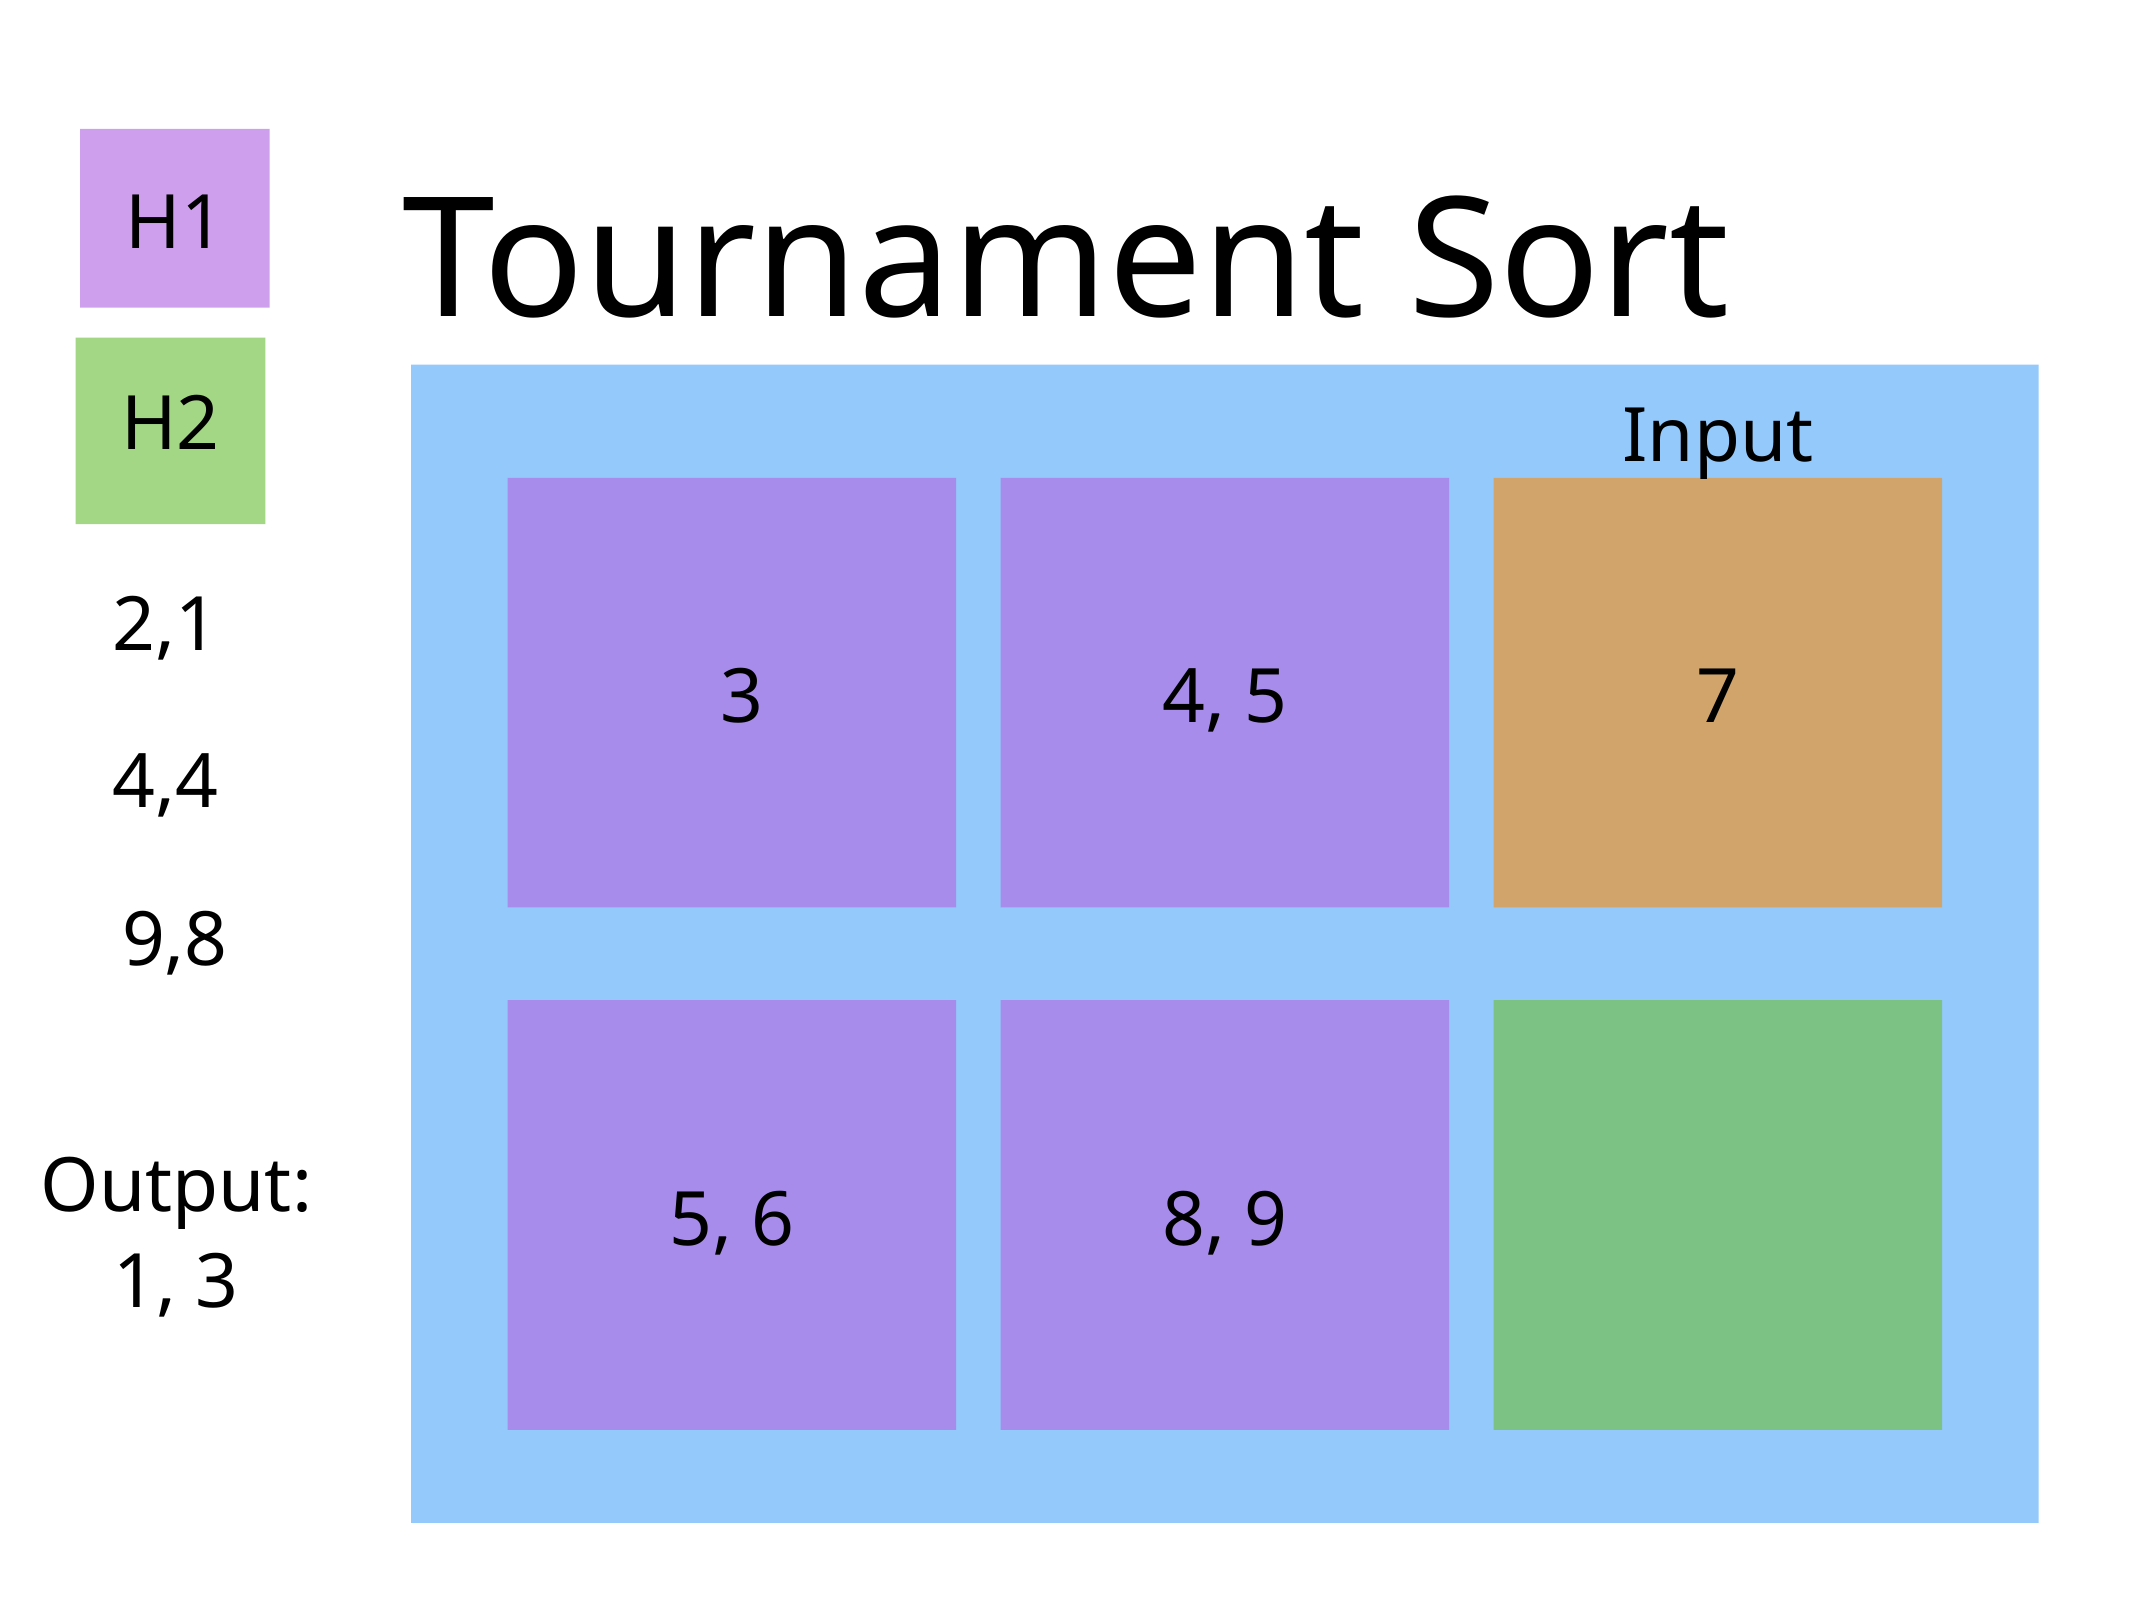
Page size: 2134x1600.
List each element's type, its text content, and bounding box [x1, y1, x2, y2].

text_box [1493, 477, 1943, 908]
text_box Input [1614, 378, 1822, 485]
text_box [1000, 1000, 1450, 1430]
text_box 2,1 [103, 567, 247, 675]
text_box [411, 364, 2039, 1523]
text_box 5, 6 [660, 1161, 804, 1269]
text_box 8, 9 [1153, 1161, 1297, 1269]
text_box H2 [112, 366, 229, 473]
text_box [75, 337, 266, 525]
text_box 4,4 [103, 724, 247, 832]
text_box [507, 1000, 957, 1430]
text_box [1493, 1000, 1943, 1430]
text_box [1000, 477, 1450, 908]
text_box 3 [692, 639, 772, 746]
text_box 7 [1688, 639, 1748, 746]
text_box [80, 128, 270, 308]
text_box H1 [117, 165, 233, 272]
text_box [507, 477, 957, 908]
text_box 9,8 [113, 881, 237, 989]
text_box 1, 3 [105, 1224, 248, 1331]
text_box Output: [32, 1128, 321, 1236]
text_box 4, 5 [1153, 639, 1297, 746]
title Tournament Sort [155, 72, 1978, 428]
